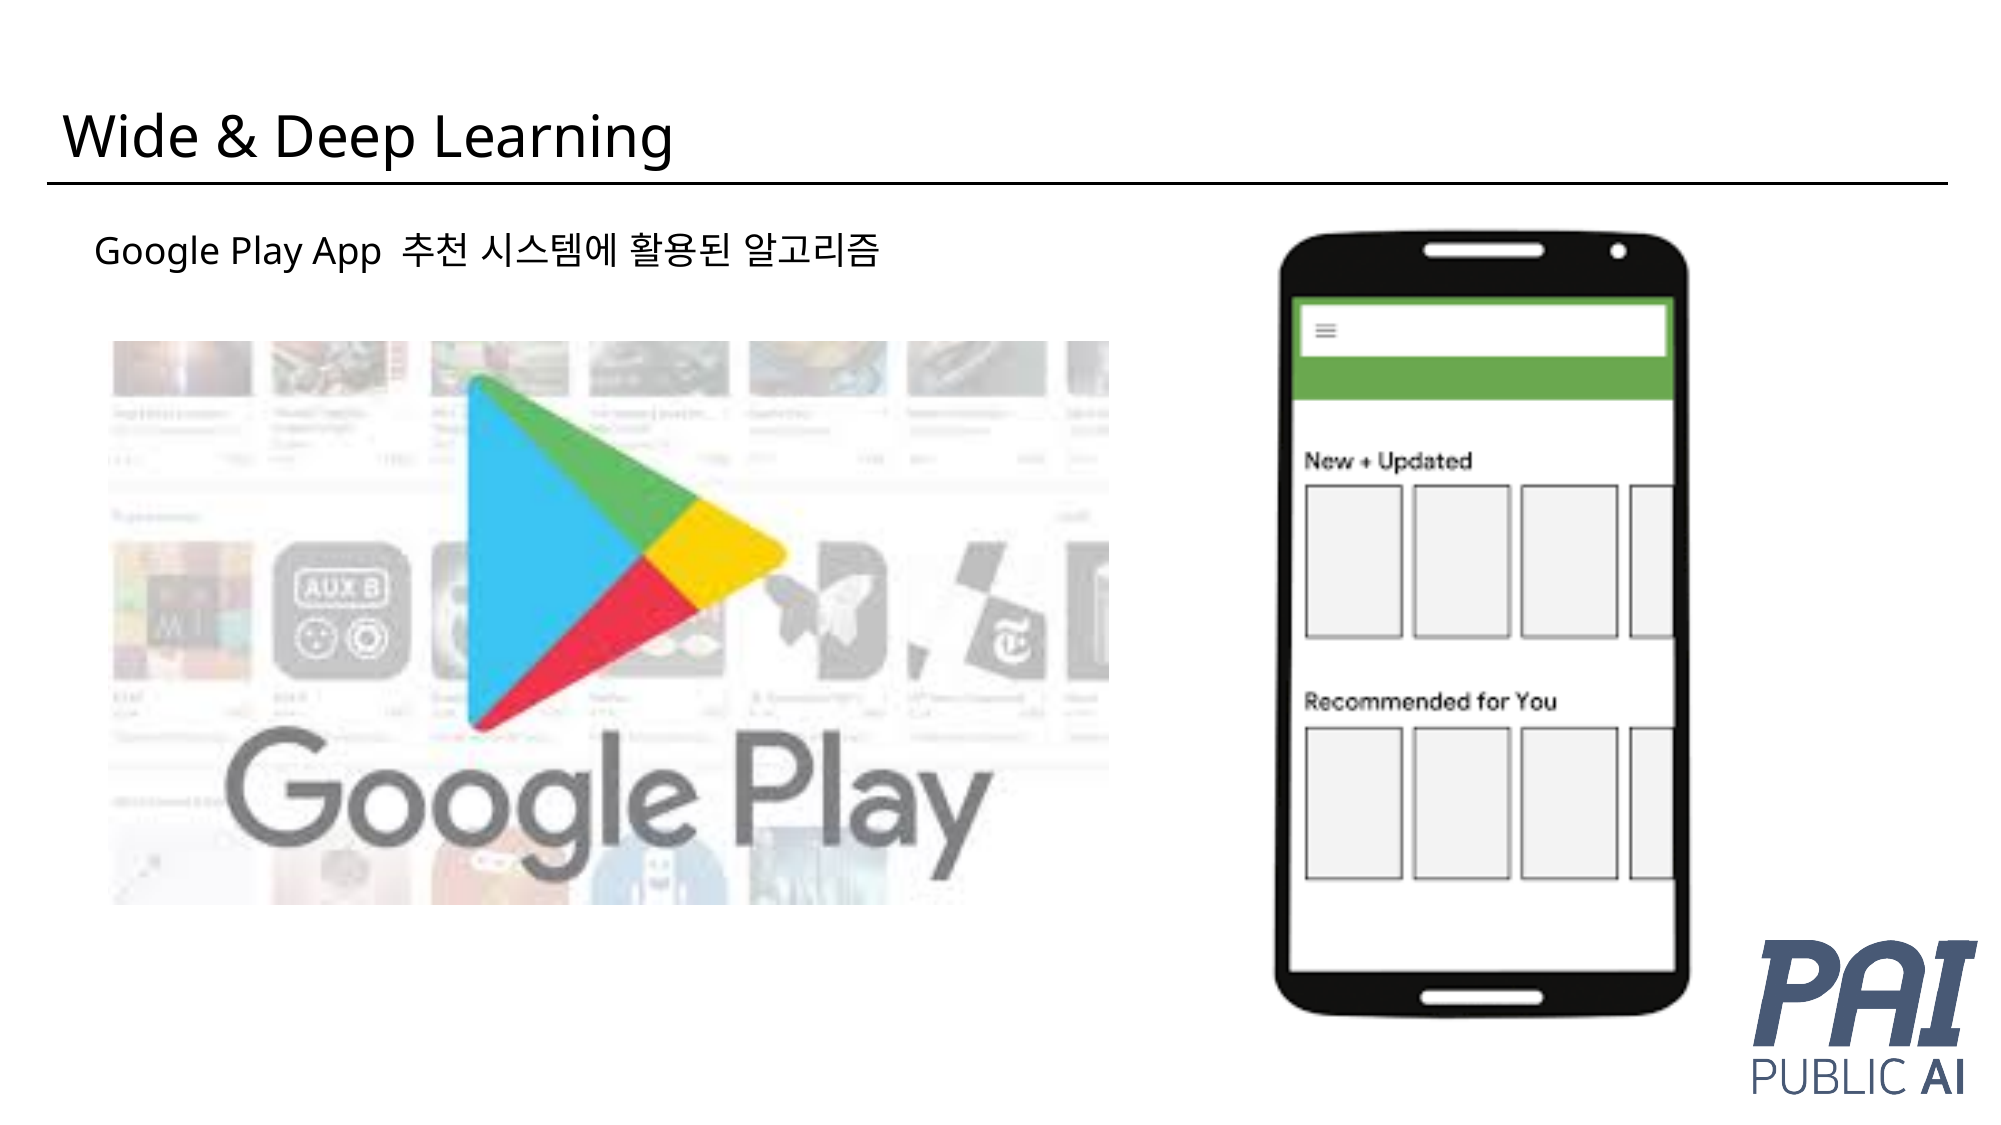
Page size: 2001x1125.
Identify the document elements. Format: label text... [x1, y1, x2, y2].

picture [108, 341, 1109, 906]
picture [1749, 940, 1978, 1105]
text_box Google Play App 추천 시스템에 활용된 알고리즘 [78, 219, 897, 280]
title Wide & Deep Learning [47, 58, 1773, 178]
picture [1257, 213, 1712, 1033]
